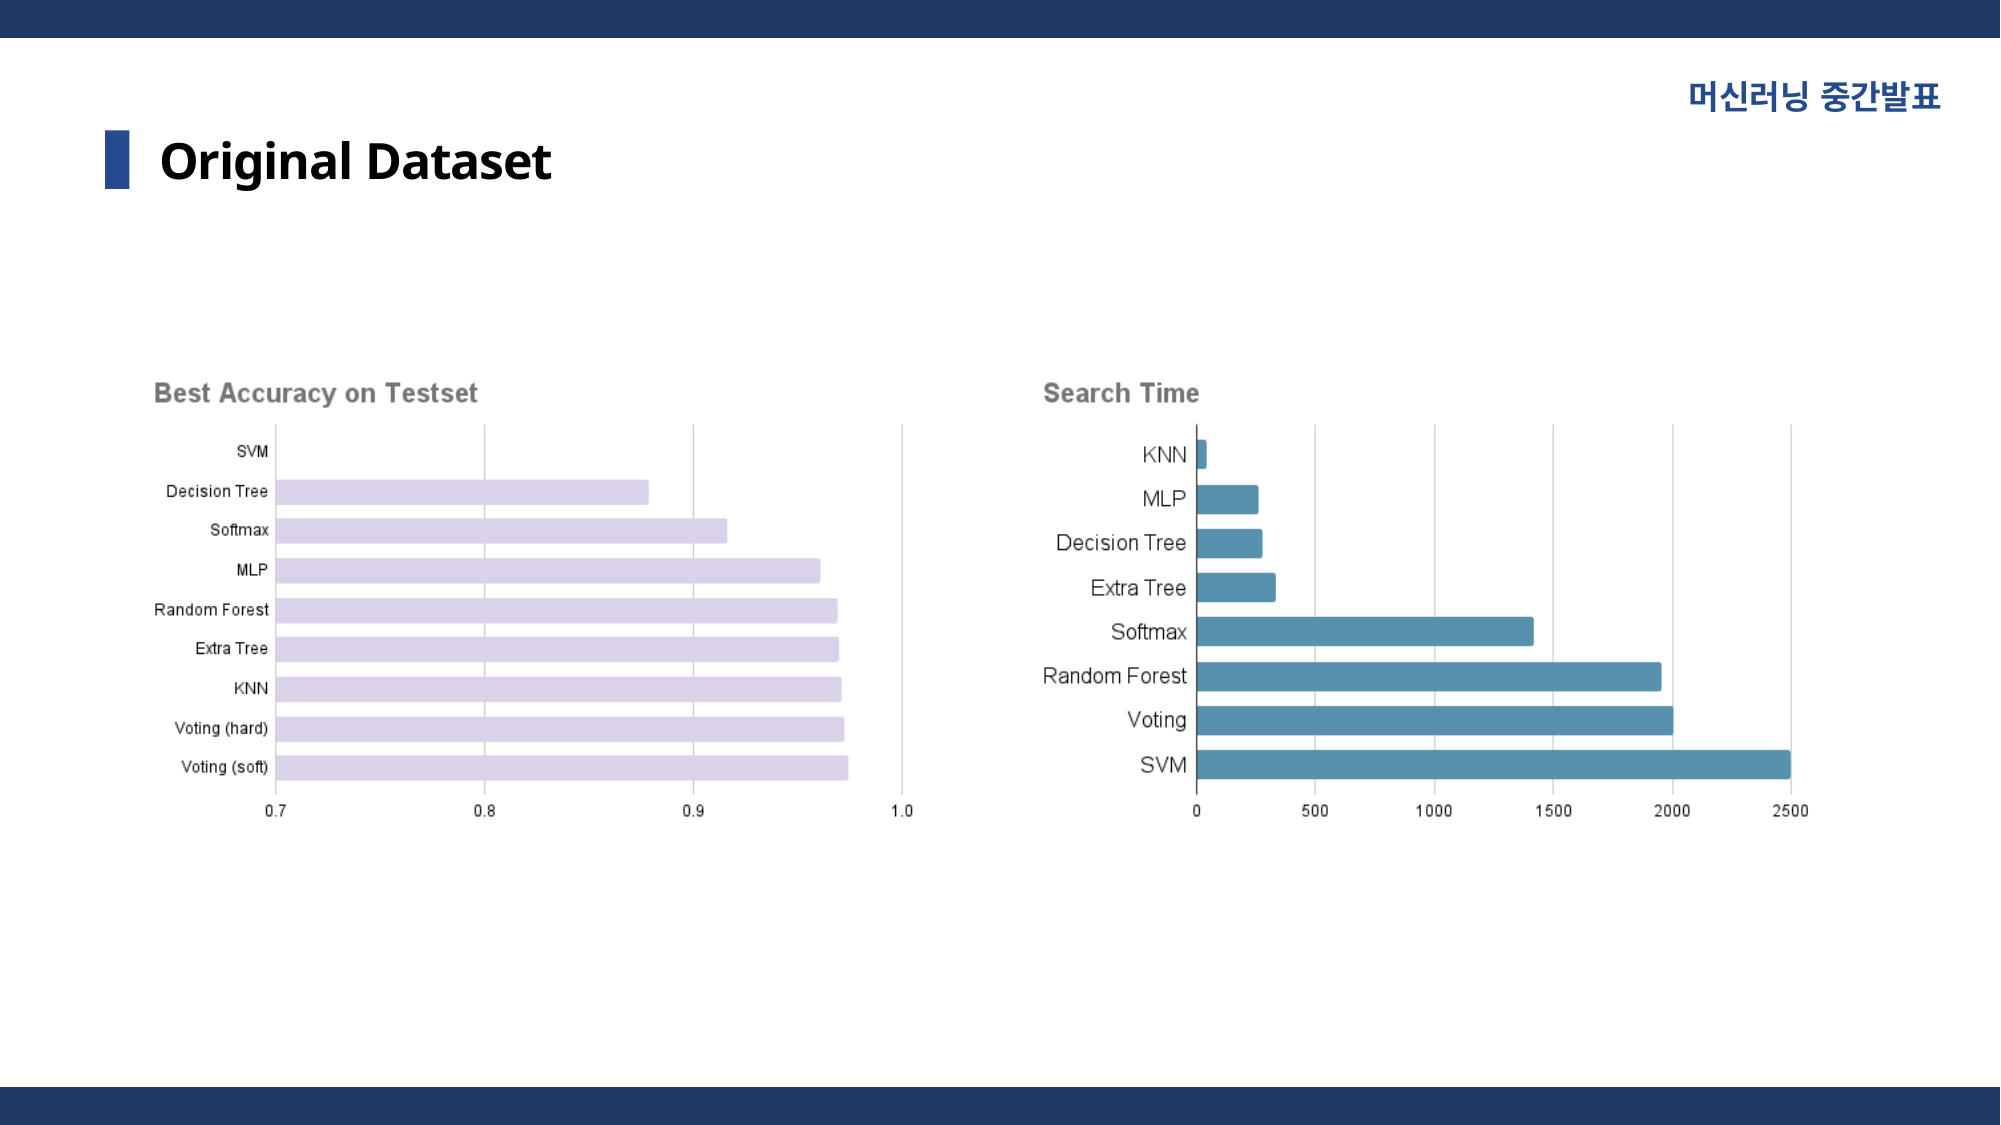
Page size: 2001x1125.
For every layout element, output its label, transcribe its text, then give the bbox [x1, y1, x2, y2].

picture [1018, 352, 1816, 846]
text_box Original Dataset [144, 121, 1223, 197]
text_box [0, 0, 2000, 39]
picture [129, 352, 927, 846]
text_box [0, 1086, 2000, 1125]
text_box 머신러닝 중간발표 [1674, 68, 1957, 124]
text_box [104, 129, 130, 190]
